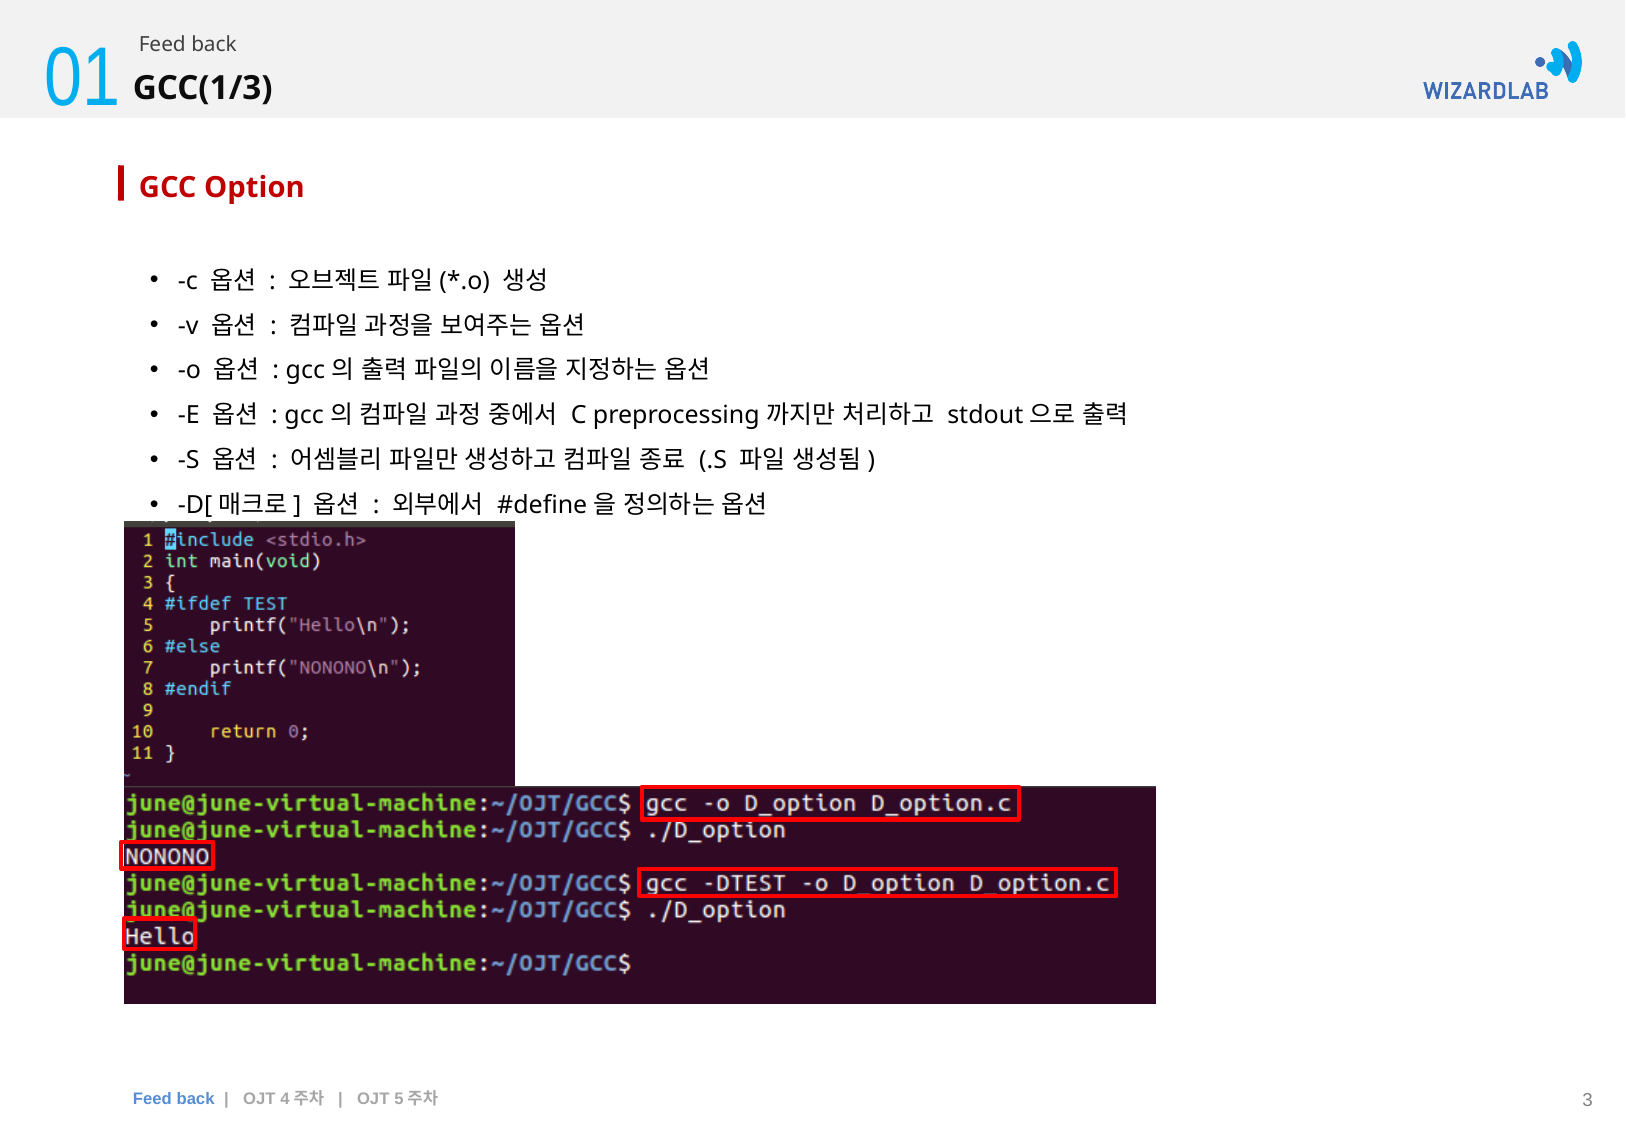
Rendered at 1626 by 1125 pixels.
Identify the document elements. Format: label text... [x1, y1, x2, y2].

text_box Feed back | OJT 4주차 | OJT 5주차 [118, 1080, 1625, 1116]
text_box -c 옵션 : 오브젝트 파일(*.o) 생성 -v 옵션 : 컴파일 과정을 보여주는 옵션 -o 옵션 : gcc의 출력 파일의 이름을 지정하는 옵션 -E 옵션 : gcc의 컴파일 과정 중에서 C preprocessing까지만 처리하고 stdout으로 출력 -S 옵션 : 어셈블리 파일만 생성하고 컴파일 종료 (.S 파일 생성됨) -D[매크로] 옵션 : 외부에서 #define을 정의하는 옵션 [134, 241, 1144, 526]
picture [1577, 72, 1582, 83]
picture [1576, 41, 1582, 52]
picture [123, 521, 1156, 1005]
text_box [117, 165, 597, 210]
picture [1423, 41, 1571, 99]
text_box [29, 11, 1005, 134]
